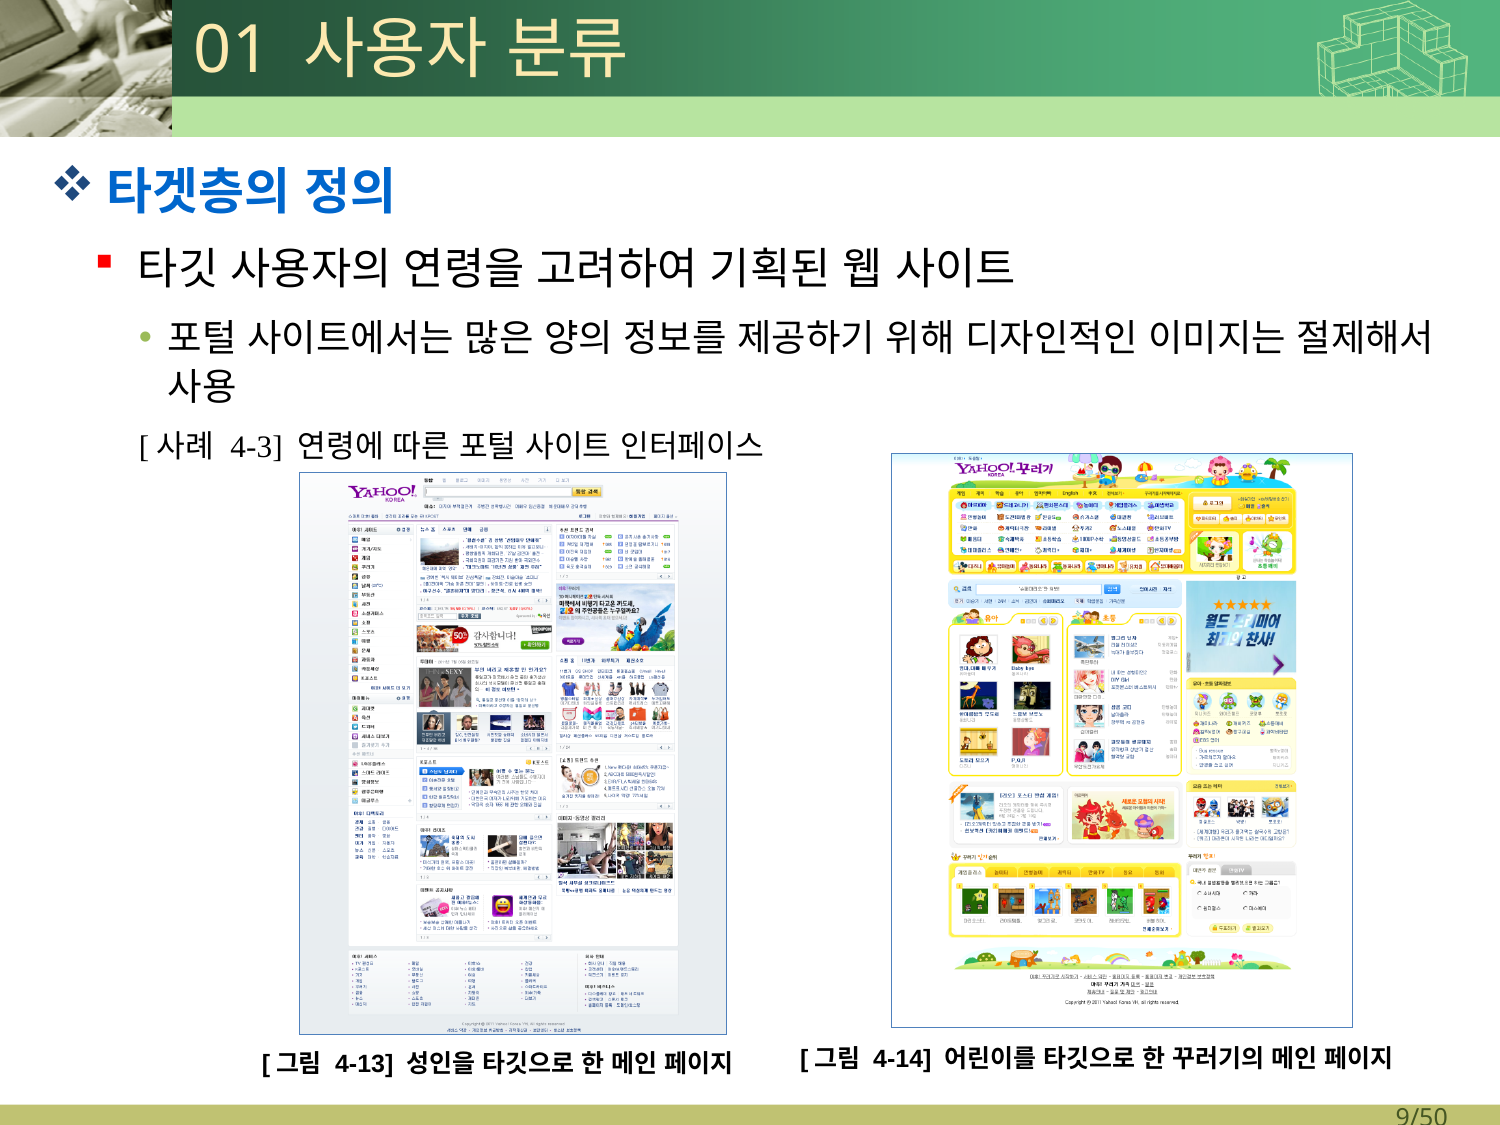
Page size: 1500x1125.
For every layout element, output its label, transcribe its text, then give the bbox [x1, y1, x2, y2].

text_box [229, 472, 760, 1087]
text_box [761, 453, 1433, 1081]
title 01 사용자 분류 [178, 9, 1339, 82]
picture [0, 0, 1500, 151]
list 타겟층의 정의 타깃 사용자의 연령을 고려하여 기획된 웹 사이트 포털 사이트에서는 많은 양의 정보를 제공하기 위해 디자인적인 이미지는 절제해서 사용 [사례 4-3] 연령에 따른 포털 사이트 인터페이스 [35, 152, 1465, 480]
